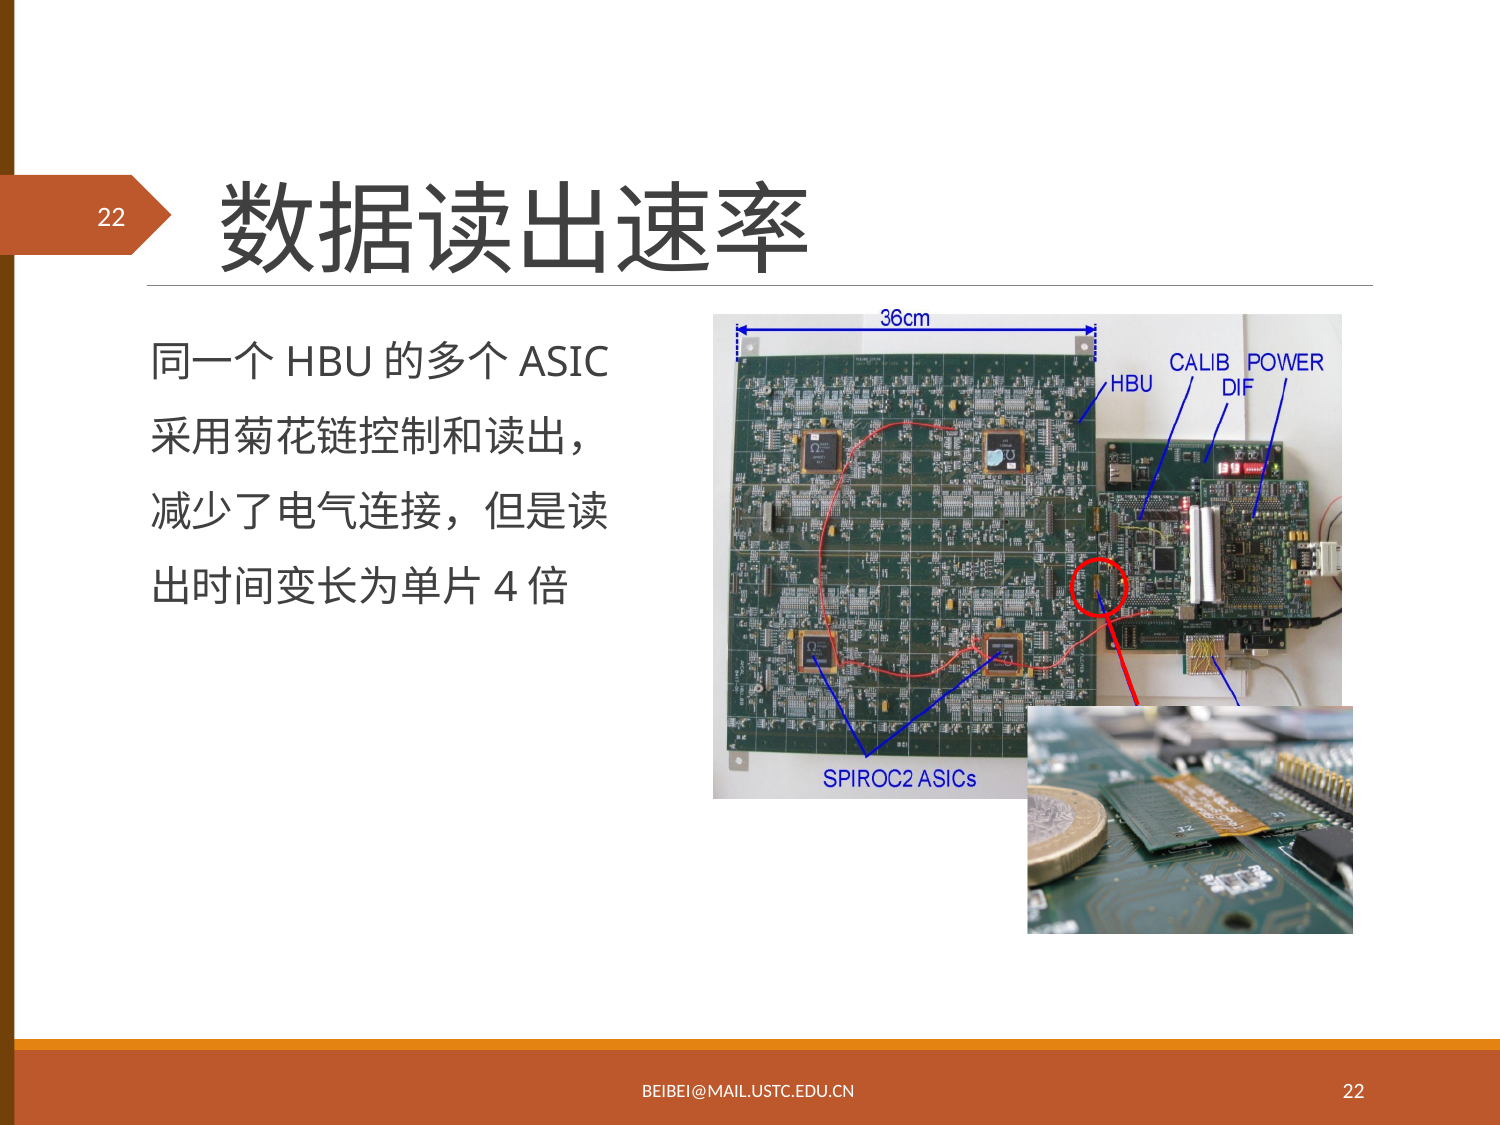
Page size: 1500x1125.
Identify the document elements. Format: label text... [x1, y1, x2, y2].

slide_number 22 [1218, 1059, 1380, 1120]
list 同一个HBU的多个ASIC采用菊花链控制和读出，减少了电气连接，但是读出时间变长为单片4倍 [135, 302, 647, 934]
footer BEIBEI@MAIL.USTC.EDU.CN [453, 1059, 1047, 1120]
picture [702, 302, 1354, 935]
title 数据读出速率 [202, 55, 1441, 294]
